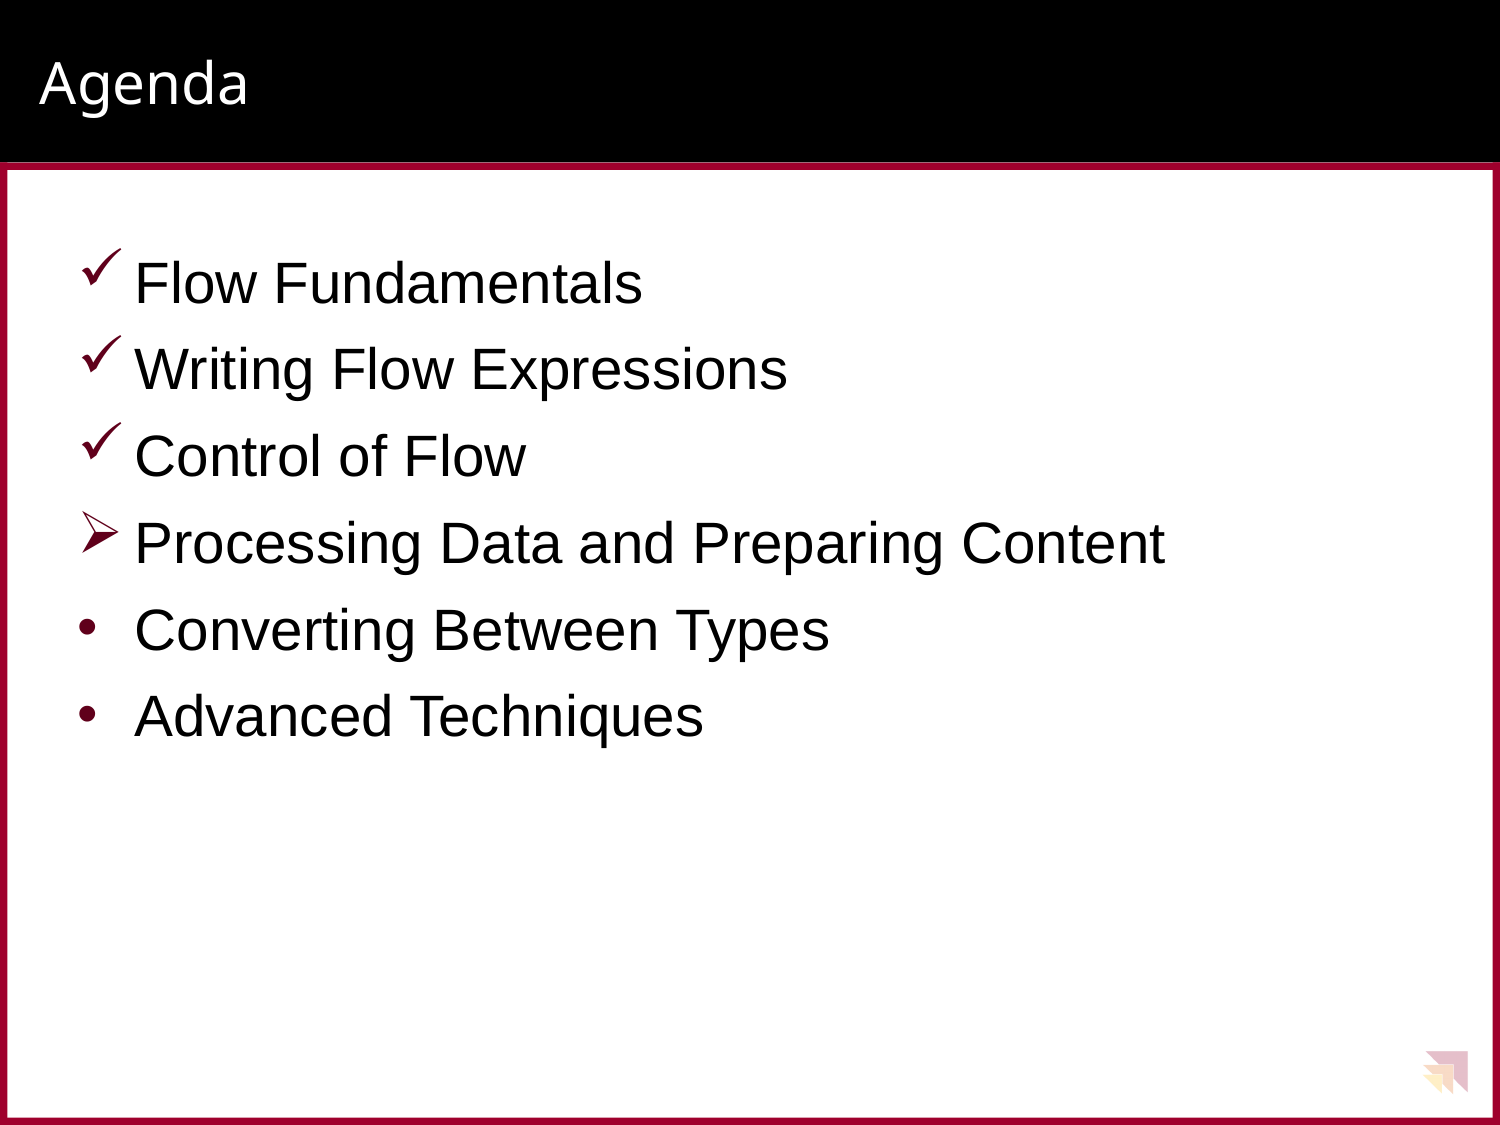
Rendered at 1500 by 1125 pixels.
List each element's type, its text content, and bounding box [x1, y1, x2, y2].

title Agenda [24, 12, 1438, 150]
list Flow Fundamentals Writing Flow Expressions Control of Flow Processing Data and Preparing Content Converting Between Types Advanced Techniques [62, 237, 1438, 1088]
